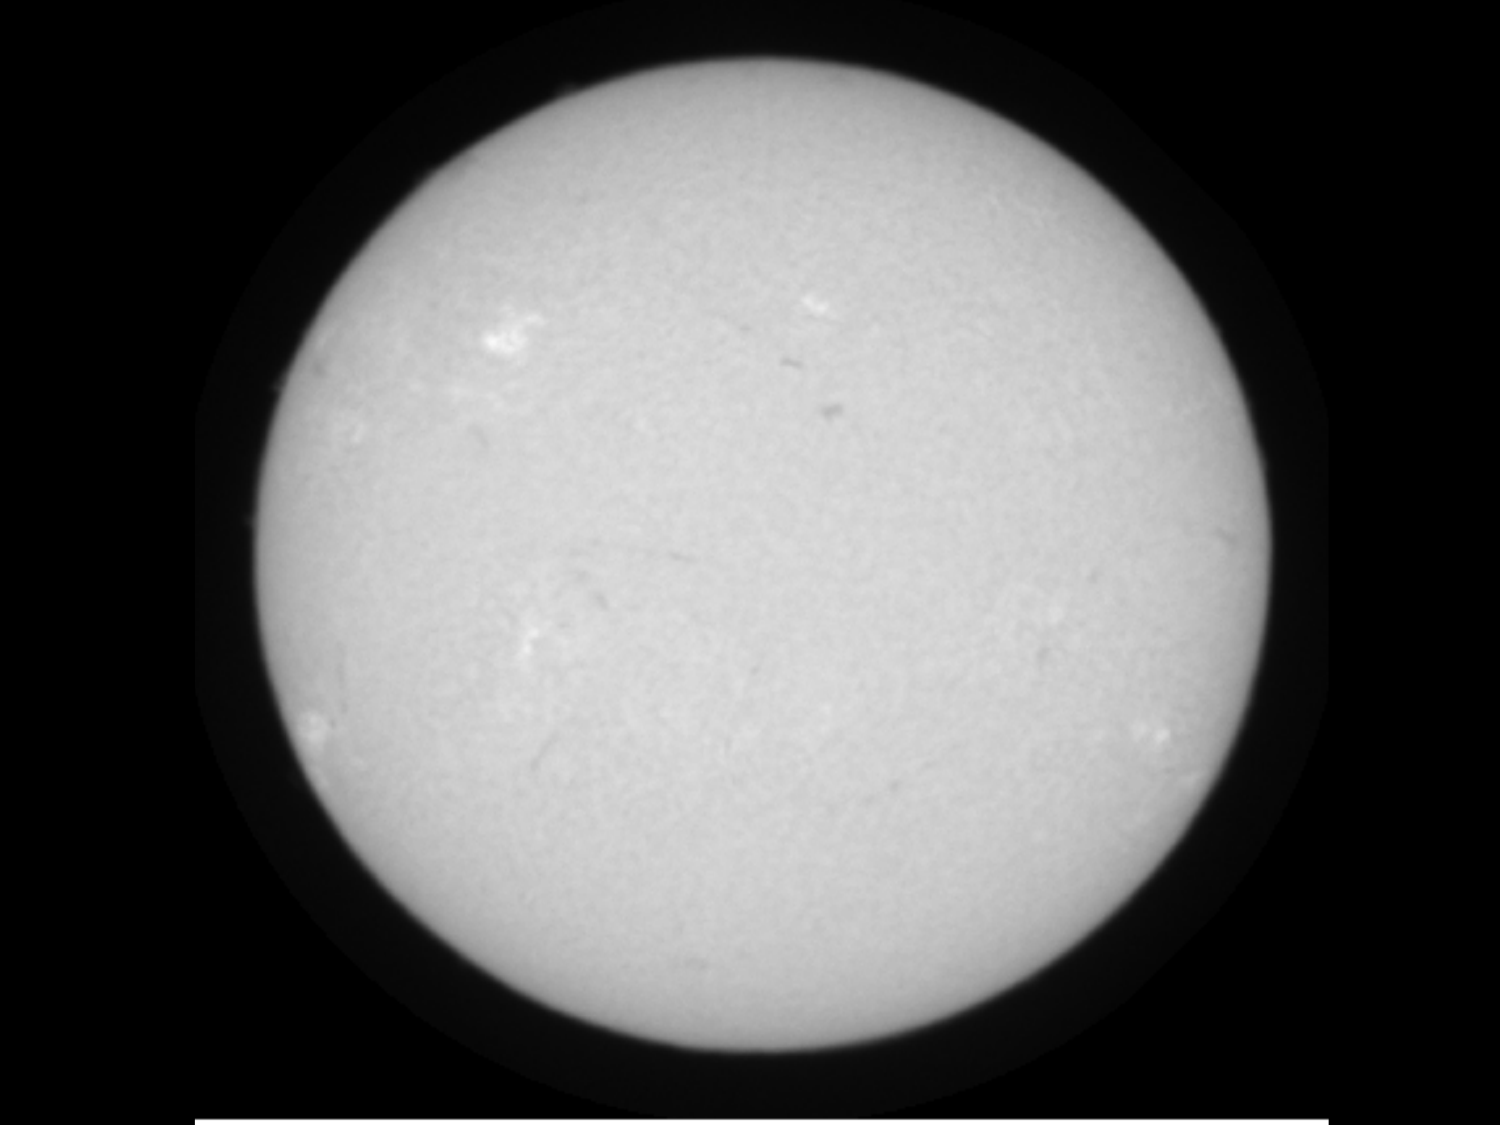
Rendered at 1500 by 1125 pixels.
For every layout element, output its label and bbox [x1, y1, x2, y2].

picture [194, 0, 1329, 1125]
